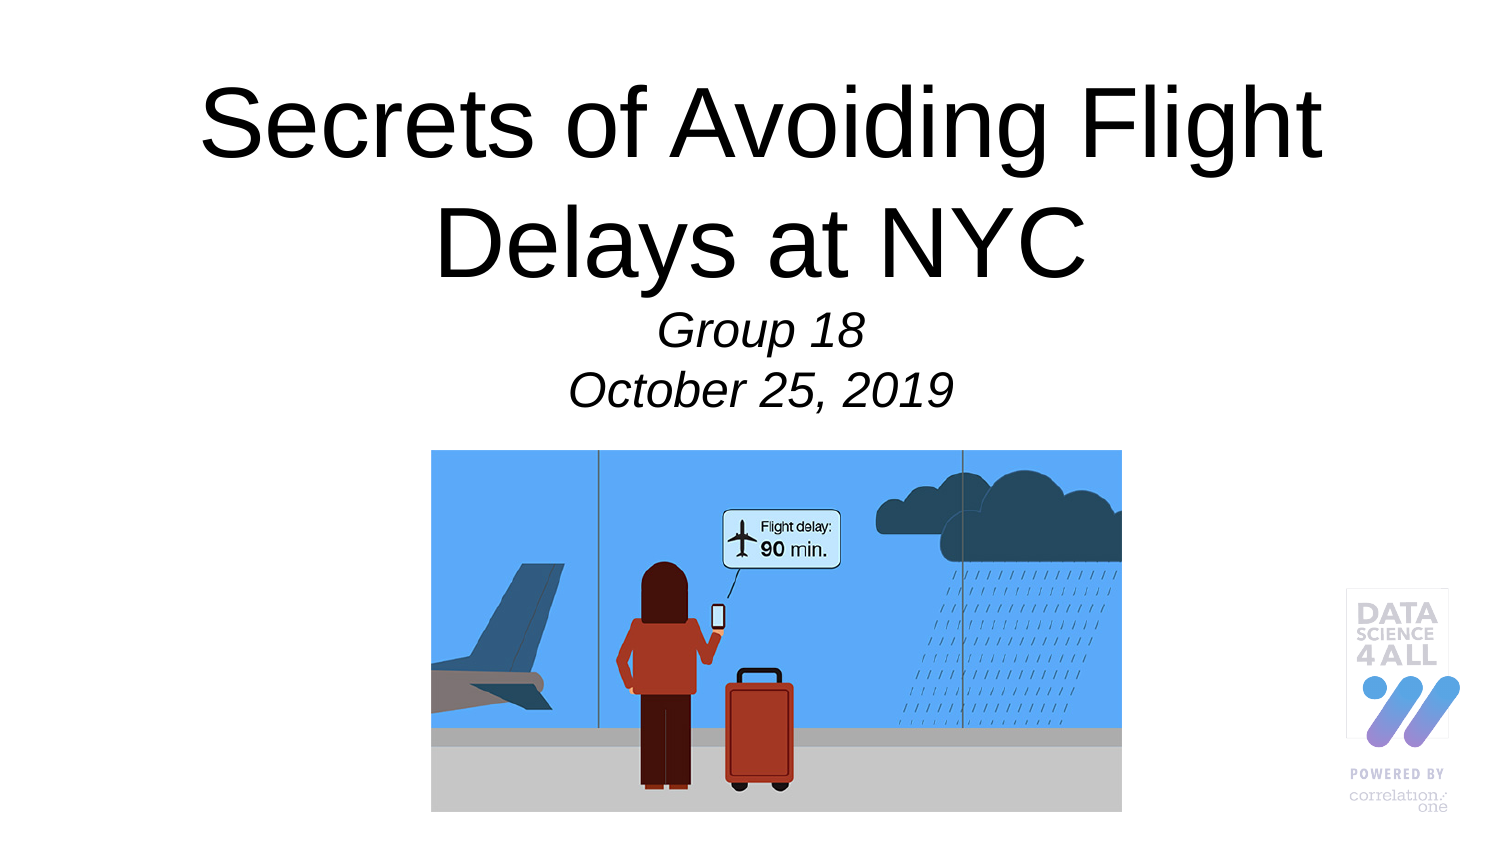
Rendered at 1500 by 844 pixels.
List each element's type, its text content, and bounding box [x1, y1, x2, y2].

subtitle Secrets of Avoiding Flight Delays at NYC Group 18 October 25, 2019 [62, 42, 1460, 173]
picture [430, 449, 1123, 812]
picture [1346, 588, 1461, 812]
